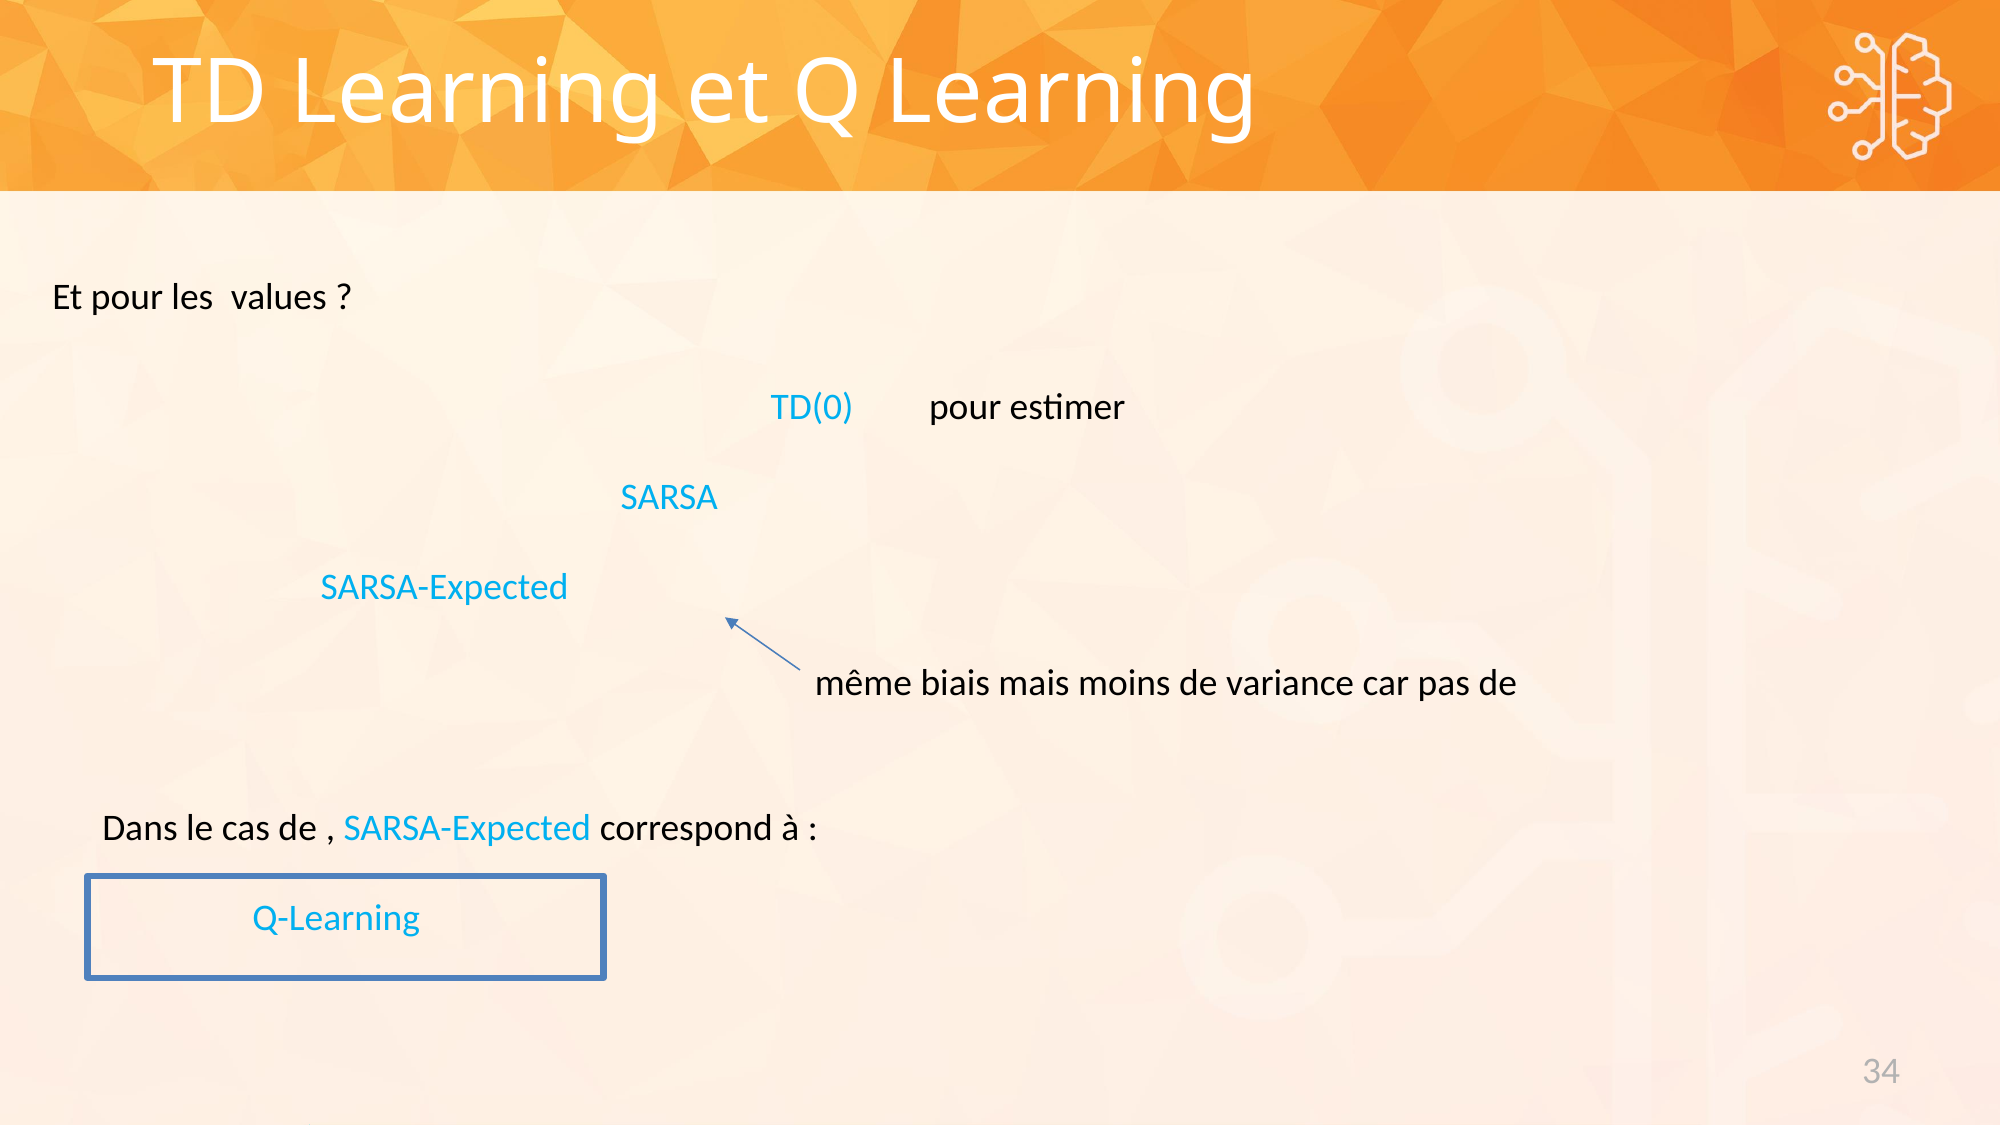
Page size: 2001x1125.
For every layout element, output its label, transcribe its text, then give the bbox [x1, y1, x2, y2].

text_box [87, 875, 604, 979]
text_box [724, 617, 801, 671]
text_box TD Learning et Q Learning [150, 30, 1875, 141]
picture [0, 0, 2000, 1125]
slide_number 34 [1440, 1046, 1900, 1103]
